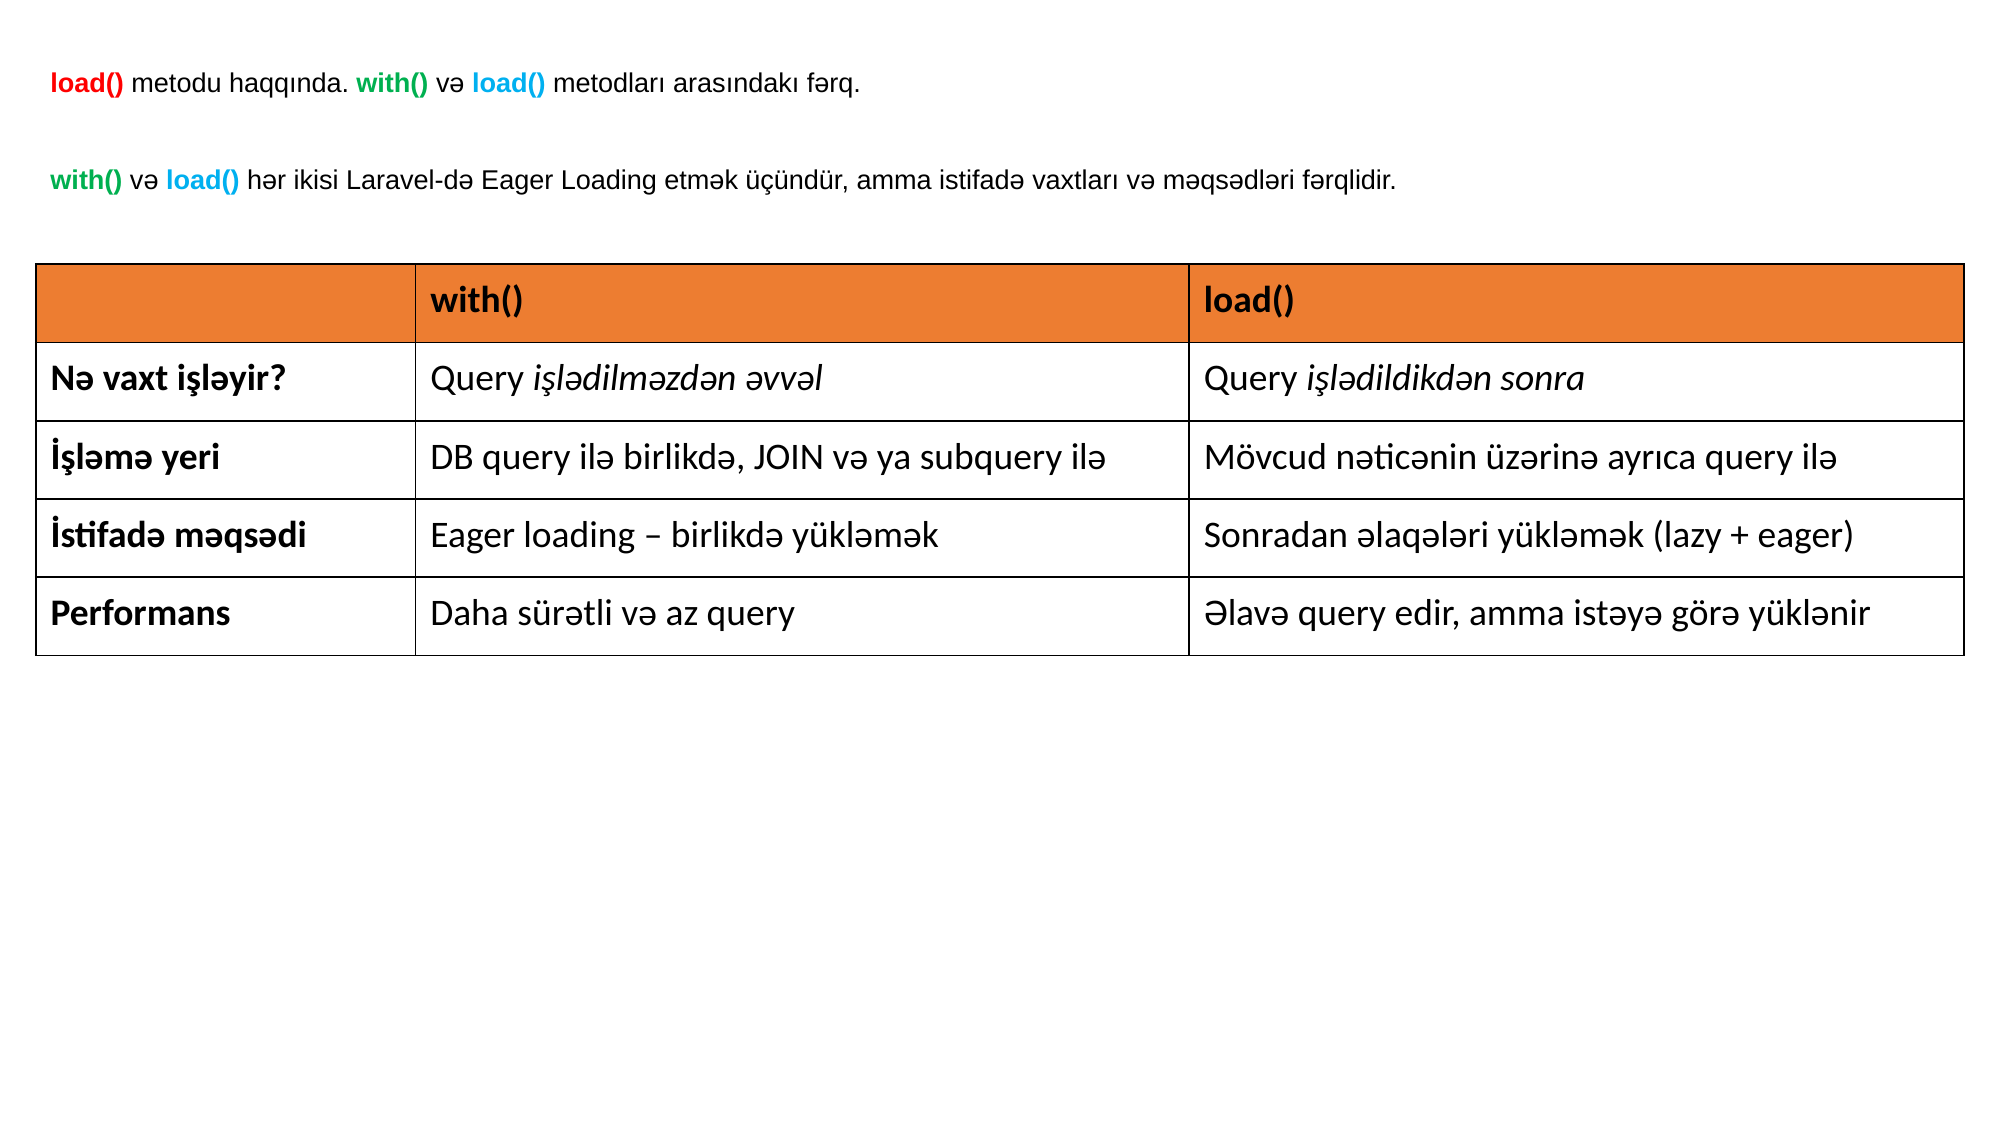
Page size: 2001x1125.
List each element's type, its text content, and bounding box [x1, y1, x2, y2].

table_header with() [416, 265, 1188, 342]
table_cell Daha sürətli və az query [416, 578, 1188, 655]
table_cell İstifadə məqsədi [37, 500, 415, 576]
table_cell DB query ilə birlikdə, JOIN və ya subquery ilə [416, 422, 1188, 498]
text_box load() metodu haqqında. with() və load() metodları arasındakı fərq. with() və load() hər ikisi Laravel-də Eager Loading etmək üçündür, amma istifadə vaxtları və məqsədləri fərqlidir. [35, 41, 1965, 203]
table_cell İşləmə yeri [37, 422, 415, 498]
table_cell Sonradan əlaqələri yükləmək (lazy + eager) [1190, 500, 1963, 576]
table_cell Performans [37, 578, 415, 655]
table_header load() [1190, 265, 1963, 342]
table_cell Əlavə query edir, amma istəyə görə yüklənir [1190, 578, 1963, 655]
table_cell Query işlədilməzdən əvvəl [416, 343, 1188, 420]
table_cell Mövcud nəticənin üzərinə ayrıca query ilə [1190, 422, 1963, 498]
table_cell Query işlədildikdən sonra [1190, 343, 1963, 420]
table_cell Nə vaxt işləyir? [37, 343, 415, 420]
table_header [37, 265, 415, 342]
table_cell Eager loading – birlikdə yükləmək [416, 500, 1188, 576]
